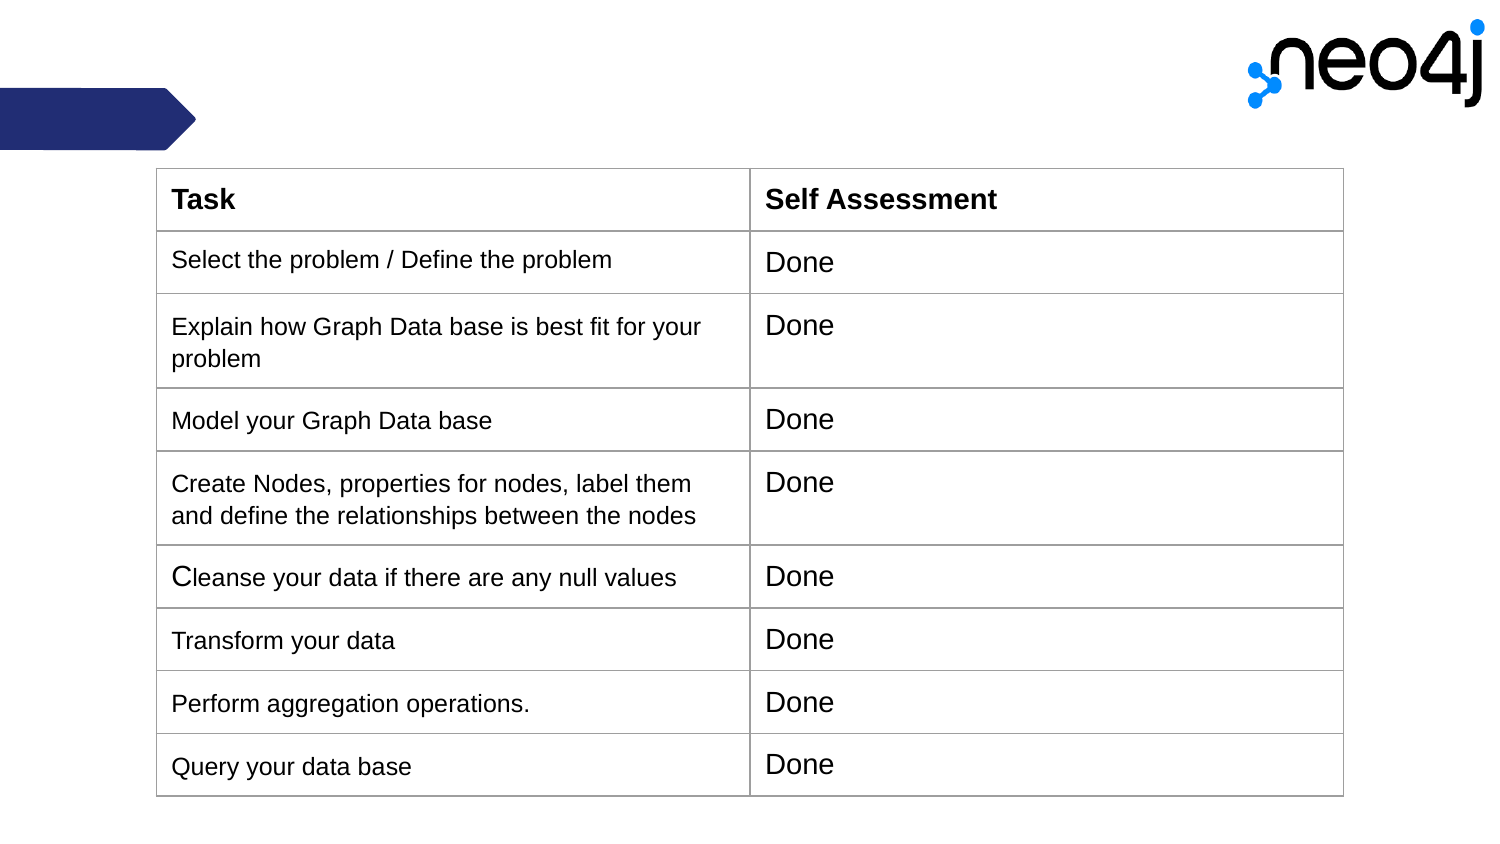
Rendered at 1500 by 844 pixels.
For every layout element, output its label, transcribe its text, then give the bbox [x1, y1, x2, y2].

table_cell Done [751, 389, 1343, 450]
table_cell Done [751, 294, 1343, 387]
table_header Self Assessment [751, 169, 1343, 230]
table_cell Transform your data [157, 609, 749, 670]
table_cell Cleanse your data if there are any null values [157, 546, 749, 607]
table_header Task [157, 169, 749, 230]
table_cell Done [751, 734, 1343, 795]
table_cell Done [751, 232, 1343, 293]
table_cell Done [751, 546, 1343, 607]
picture [1244, 11, 1488, 117]
table_cell Select the problem / Define the problem [157, 232, 749, 293]
table_cell Query your data base [157, 734, 749, 795]
table_cell Model your Graph Data base [157, 389, 749, 450]
table_cell Done [751, 671, 1343, 733]
table_cell Done [751, 609, 1343, 670]
table_cell Explain how Graph Data base is best fit for your problem [157, 294, 749, 387]
table_cell Create Nodes, properties for nodes, label them and define the relationships between the nodes [157, 452, 749, 544]
table_cell Perform aggregation operations. [157, 671, 749, 733]
table_cell Done [751, 452, 1343, 544]
